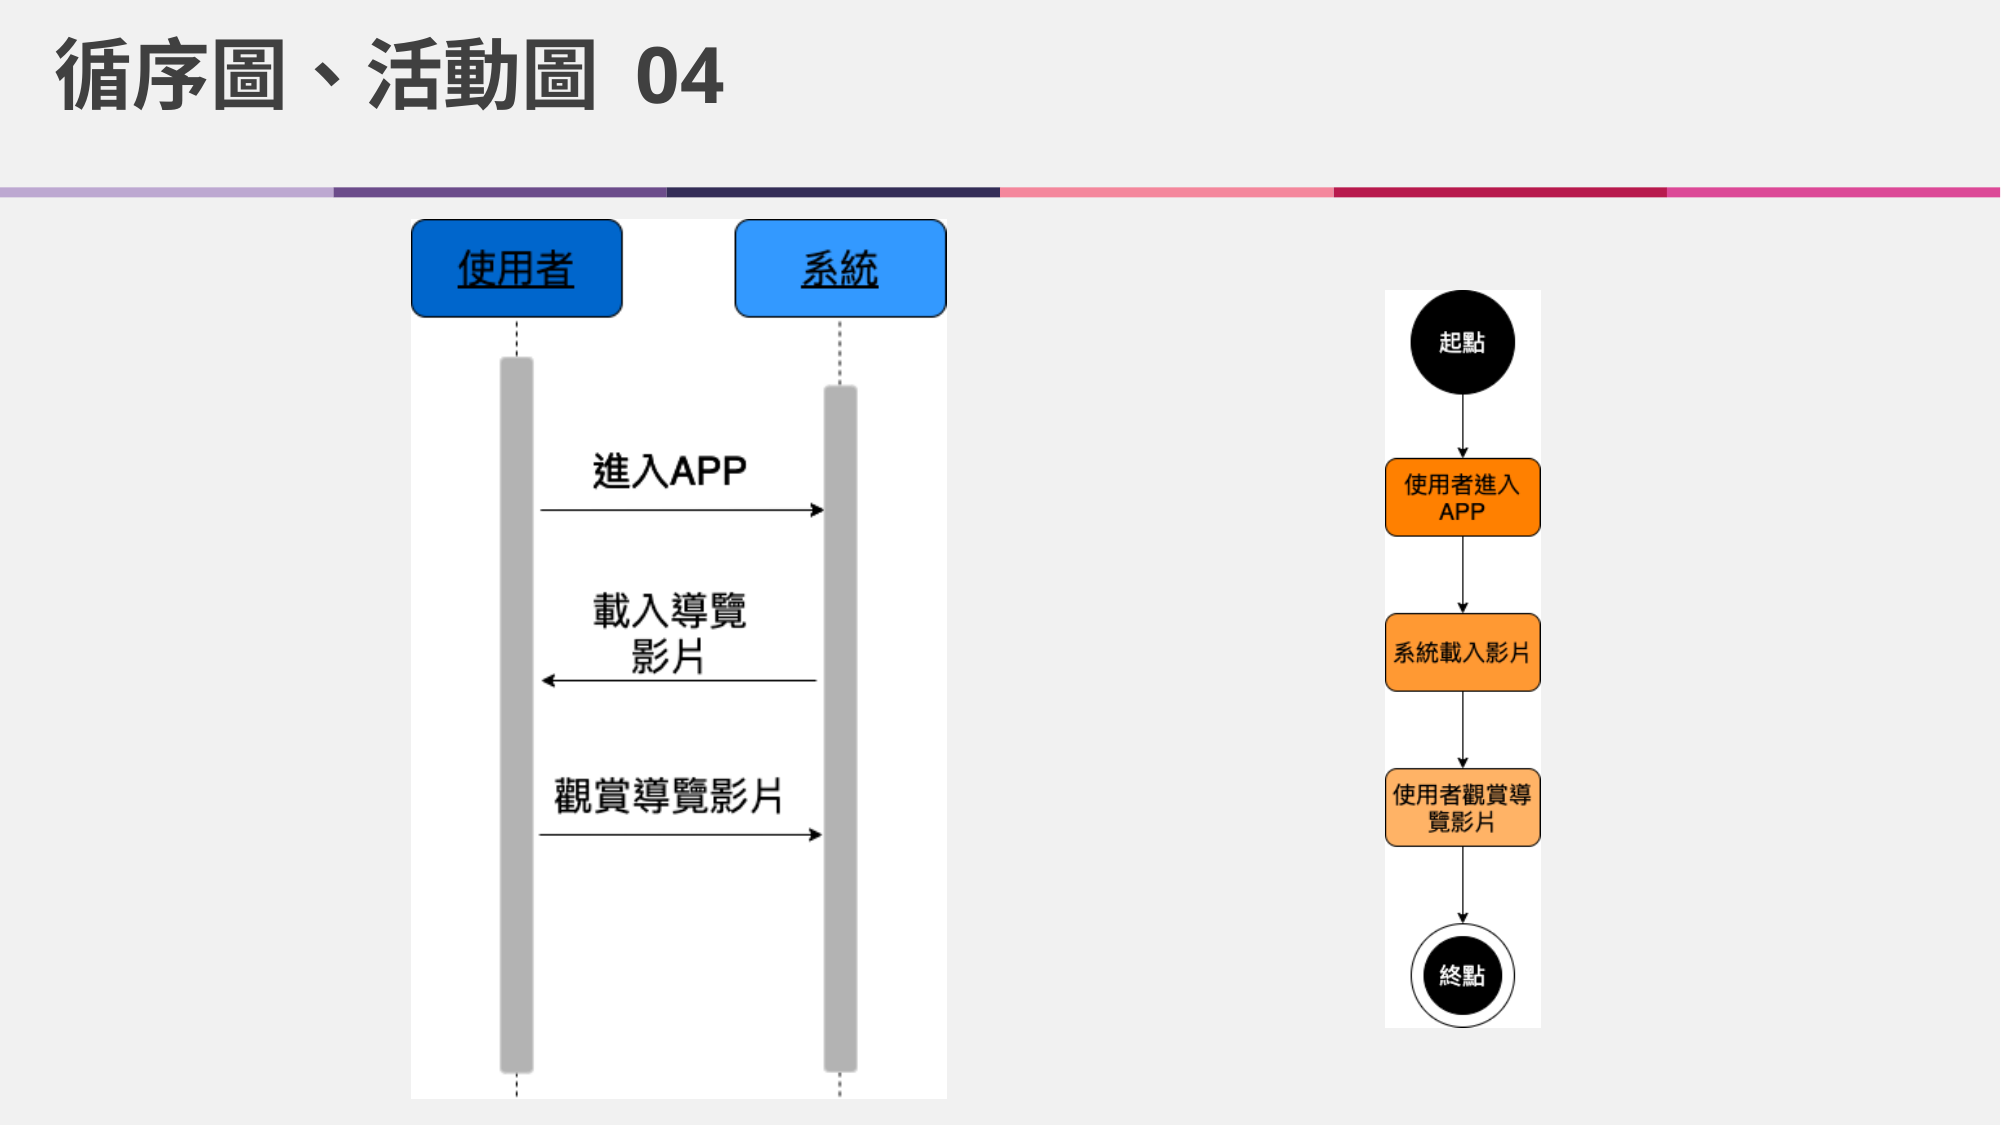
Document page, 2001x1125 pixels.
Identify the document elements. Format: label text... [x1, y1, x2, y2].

picture [410, 219, 947, 1100]
list 循序圖、活動圖 04 [55, 26, 1882, 118]
picture [1384, 290, 1541, 1029]
